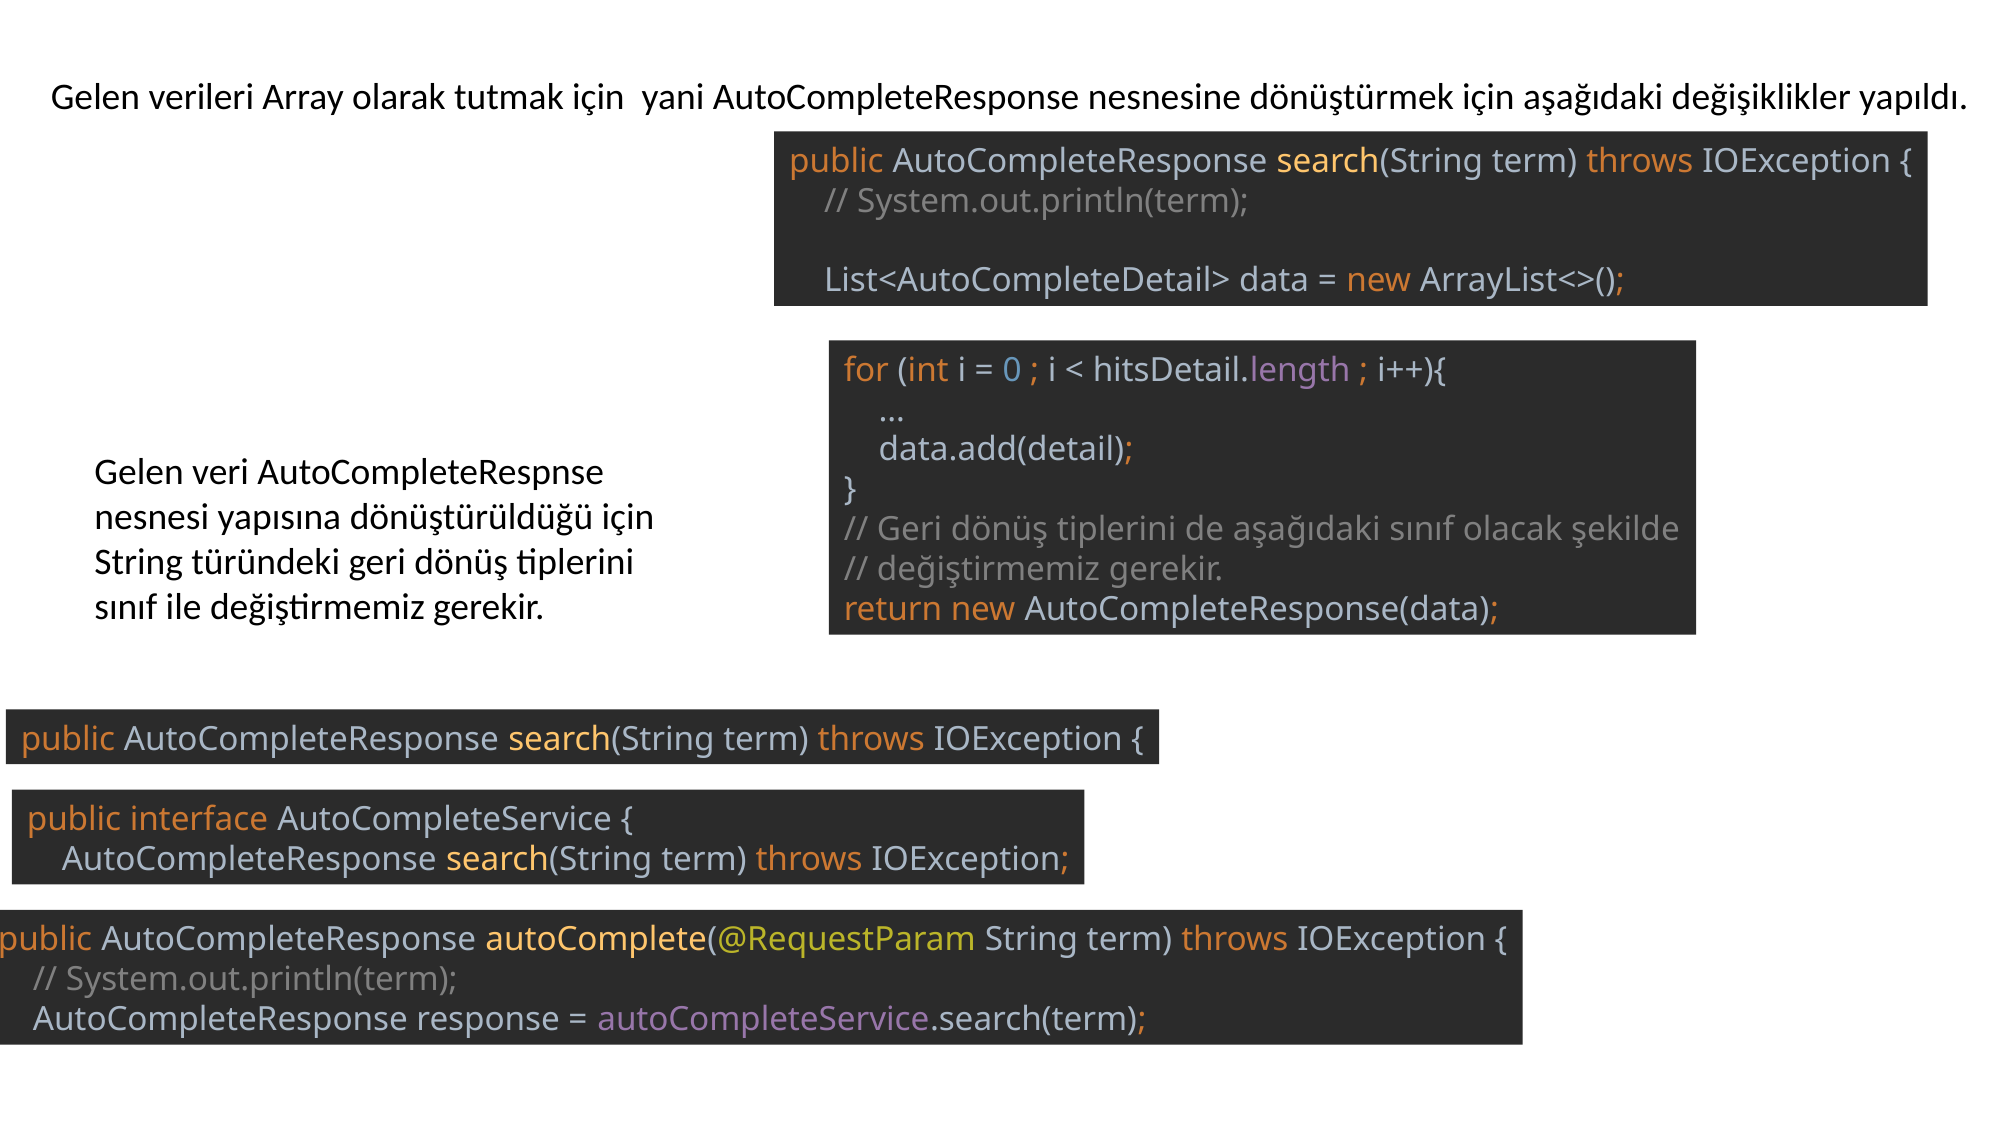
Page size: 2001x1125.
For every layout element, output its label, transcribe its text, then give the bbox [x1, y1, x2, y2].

text_box public interface AutoCompleteService { AutoCompleteResponse search(String term) throws IOException; [11, 789, 1085, 885]
text_box Gelen veri AutoCompleteRespnse nesnesi yapısına dönüştürüldüğü için String türündeki geri dönüş tiplerini sınıf ile değiştirmemiz gerekir. [79, 439, 670, 635]
text_box public AutoCompleteResponse search(String term) throws IOException { [5, 709, 1160, 765]
text_box for (int i = 0 ; i < hitsDetail.length ; i++){ … data.add(detail); } // Geri dönüş tiplerini de aşağıdaki sınıf olacak şekilde // değiştirmemiz gerekir. return new AutoCompleteResponse(data); [828, 340, 1697, 635]
text_box public AutoCompleteResponse search(String term) throws IOException { // System.out.println(term); List<AutoCompleteDetail> data = new ArrayList<>(); [774, 131, 1928, 306]
text_box public AutoCompleteResponse autoComplete(@RequestParam String term) throws IOException { // System.out.println(term); AutoCompleteResponse response = autoCompleteService.search(term); [0, 909, 1523, 1045]
text_box Gelen verileri Array olarak tutmak için yani AutoCompleteResponse nesnesine dönüştürmek için aşağıdaki değişiklikler yapıldı. [36, 64, 1986, 125]
